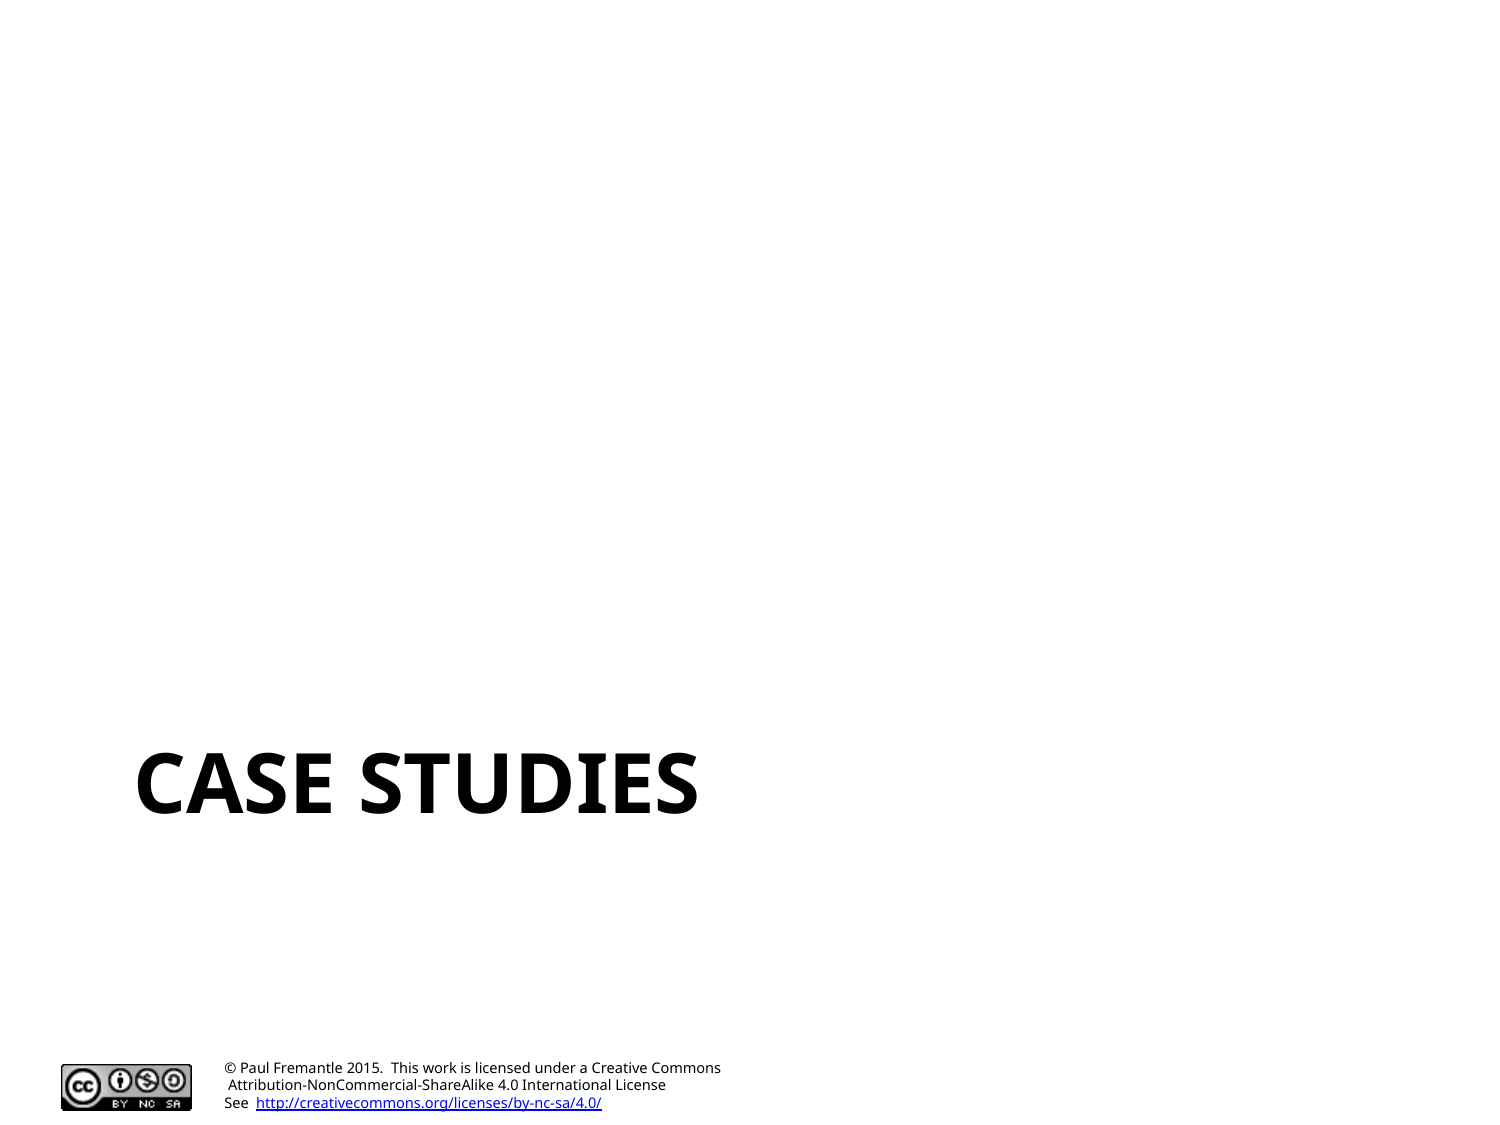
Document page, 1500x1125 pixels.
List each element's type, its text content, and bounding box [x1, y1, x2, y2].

title Case studies [118, 722, 1394, 947]
picture [61, 1064, 192, 1111]
